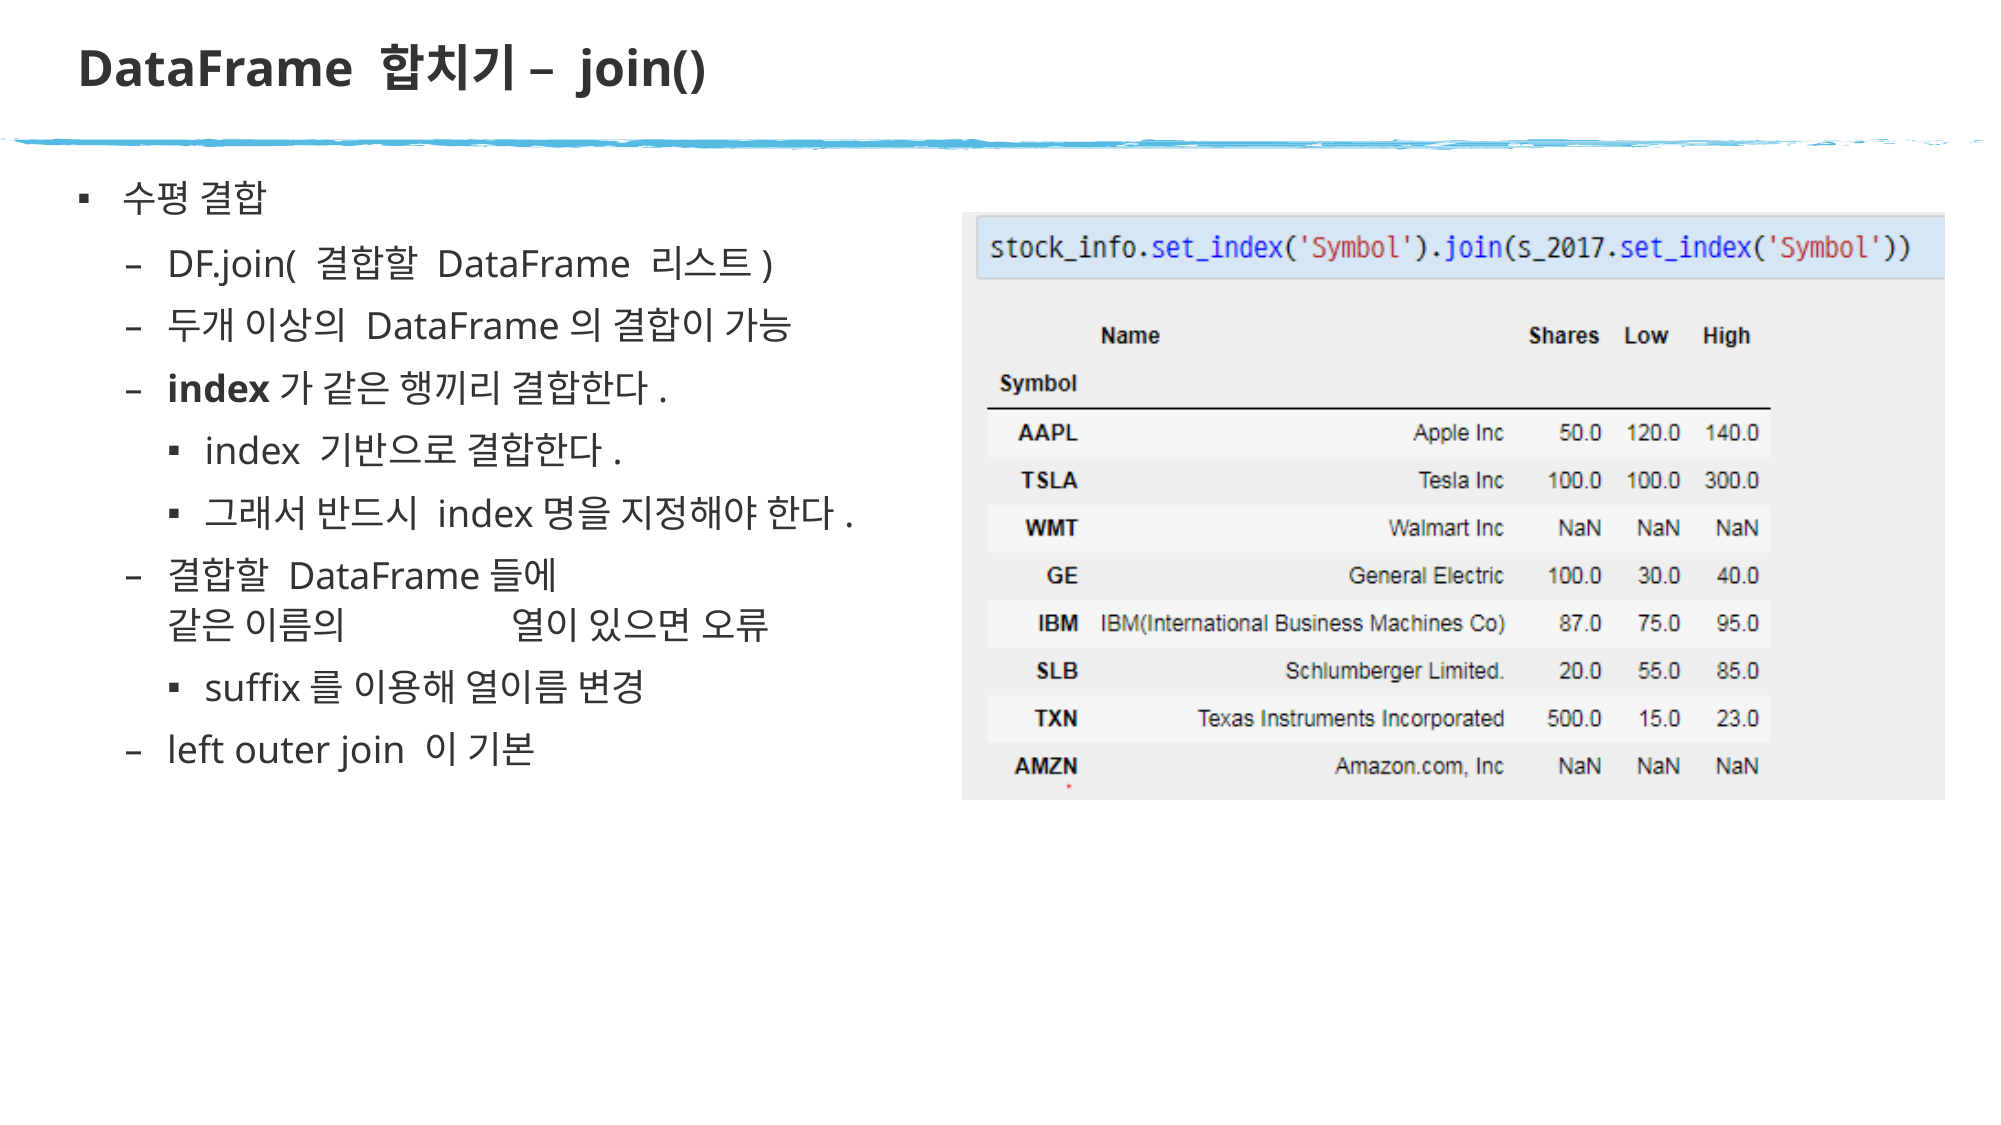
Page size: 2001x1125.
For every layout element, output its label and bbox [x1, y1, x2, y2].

title [75, 34, 1700, 225]
picture [961, 212, 1946, 801]
text_box [75, 225, 891, 772]
